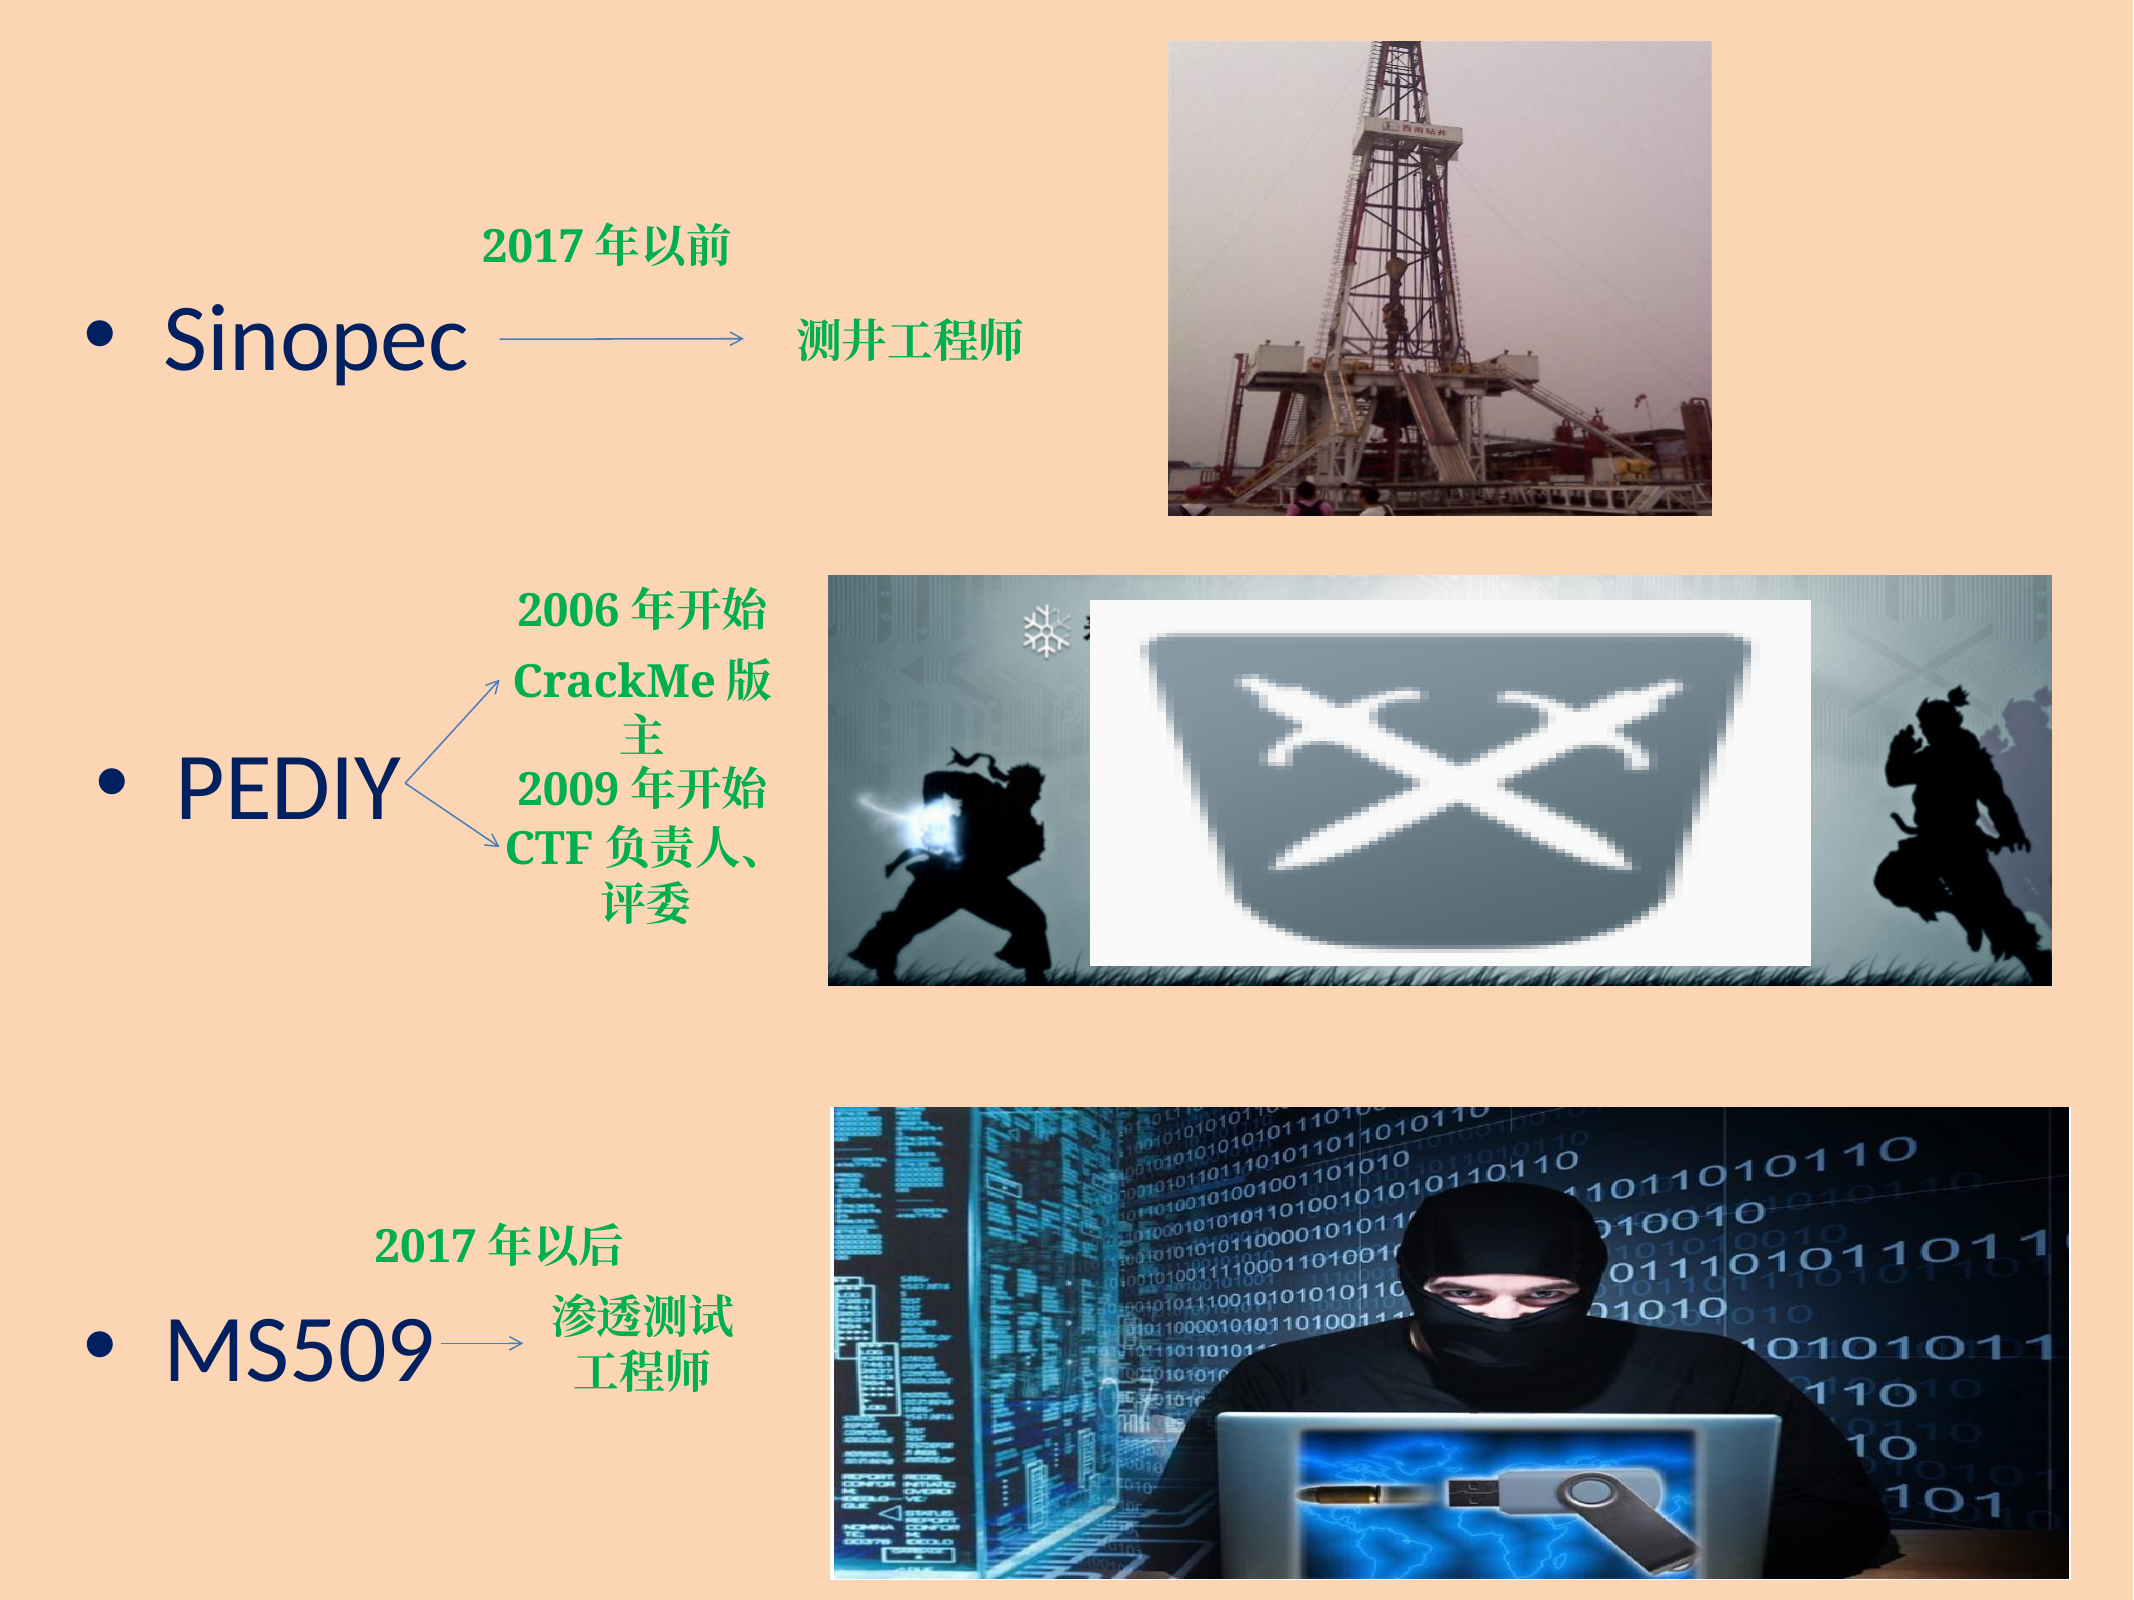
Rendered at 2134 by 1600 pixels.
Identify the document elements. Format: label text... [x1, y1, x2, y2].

text_box 测井工程师 [743, 303, 1077, 374]
text_box CTF负责人、 评委 [479, 811, 813, 937]
picture [827, 575, 2053, 987]
text_box 2009年开始 [505, 752, 810, 823]
text_box 2017年以前 [440, 209, 774, 280]
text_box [404, 679, 500, 782]
list MS509 [62, 1197, 524, 1490]
text_box 2017年以后 [333, 1209, 667, 1280]
list PEDIY [74, 634, 479, 927]
text_box 2006年开始 [475, 573, 810, 644]
text_box 渗透测试 工程师 [475, 1280, 810, 1405]
picture [830, 1106, 2071, 1580]
picture [1168, 41, 1712, 517]
text_box CrackMe版主 [475, 644, 810, 752]
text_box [404, 782, 500, 848]
list Sinopec [62, 185, 524, 478]
